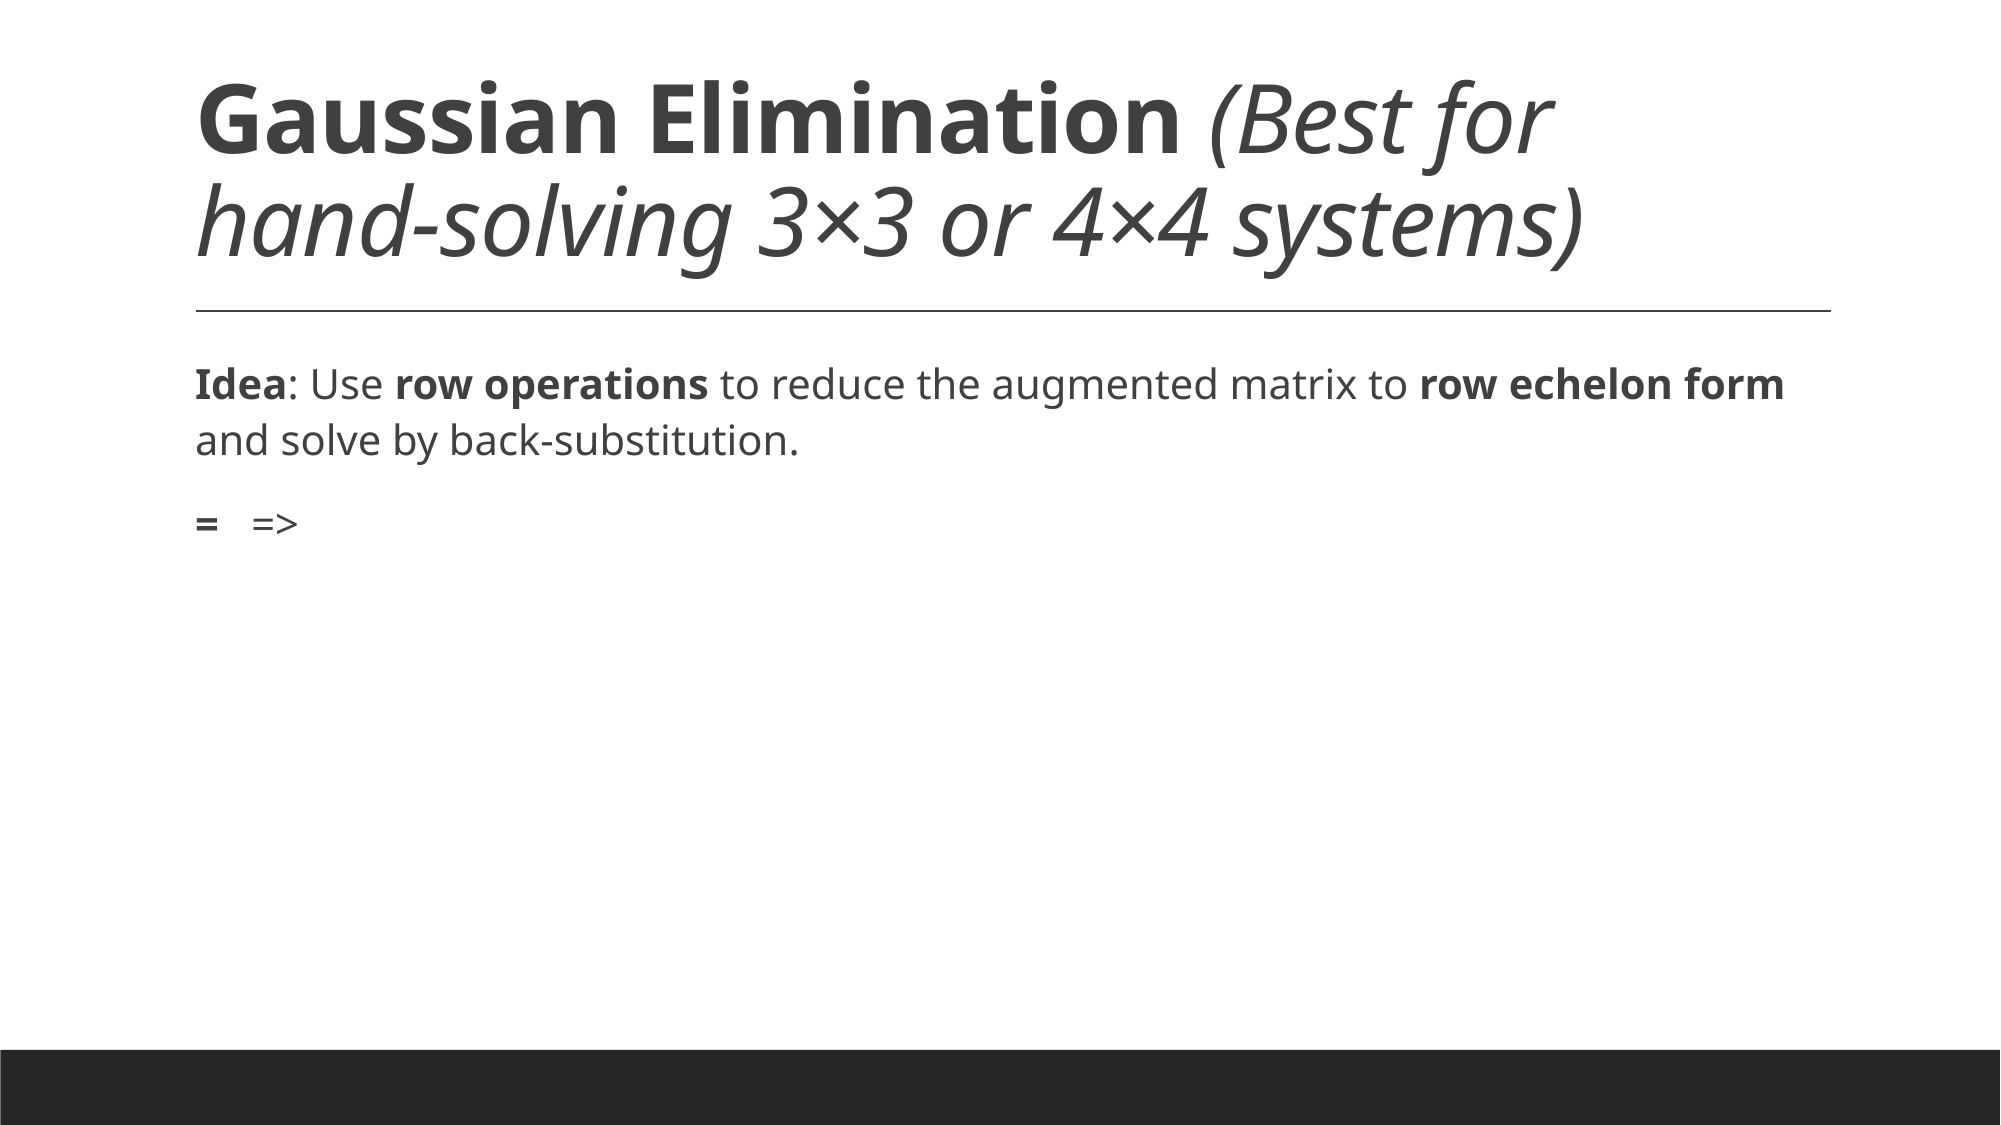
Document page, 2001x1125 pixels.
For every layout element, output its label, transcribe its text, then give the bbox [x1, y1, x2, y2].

title Gaussian Elimination (Best for hand-solving 3×3 or 4×4 systems) [180, 47, 1830, 285]
